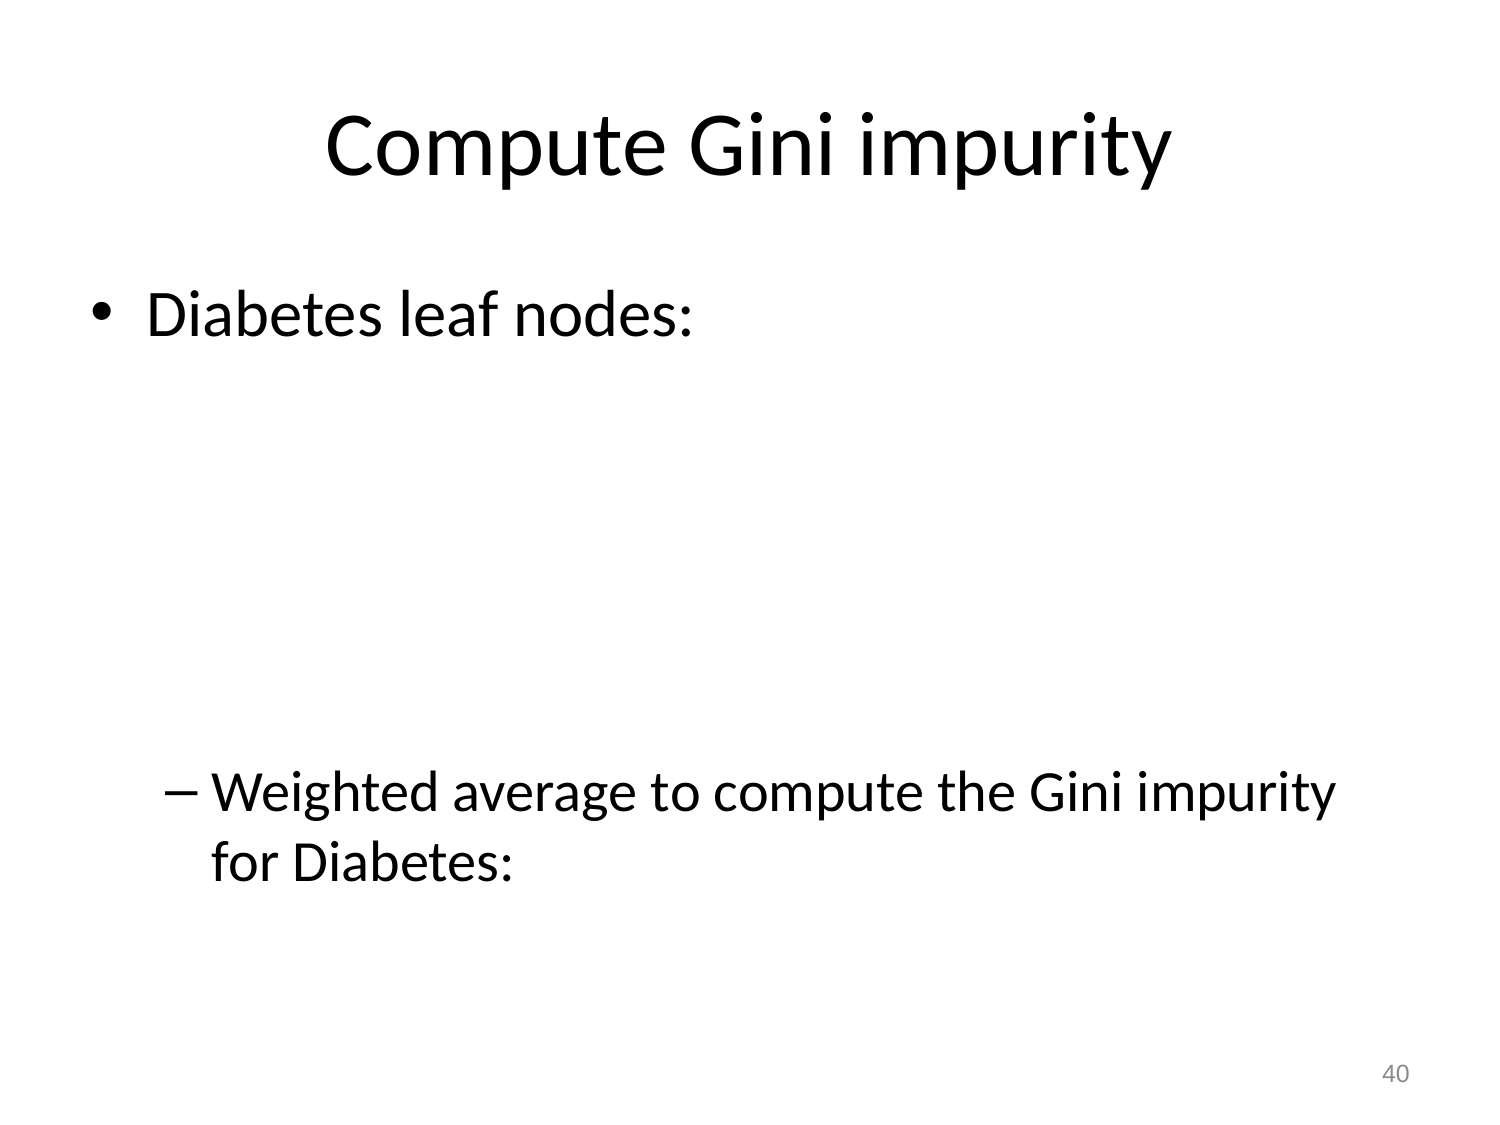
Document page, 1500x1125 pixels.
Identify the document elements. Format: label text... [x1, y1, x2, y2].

title Compute Gini impurity [75, 45, 1425, 233]
slide_number 40 [1074, 1042, 1425, 1103]
